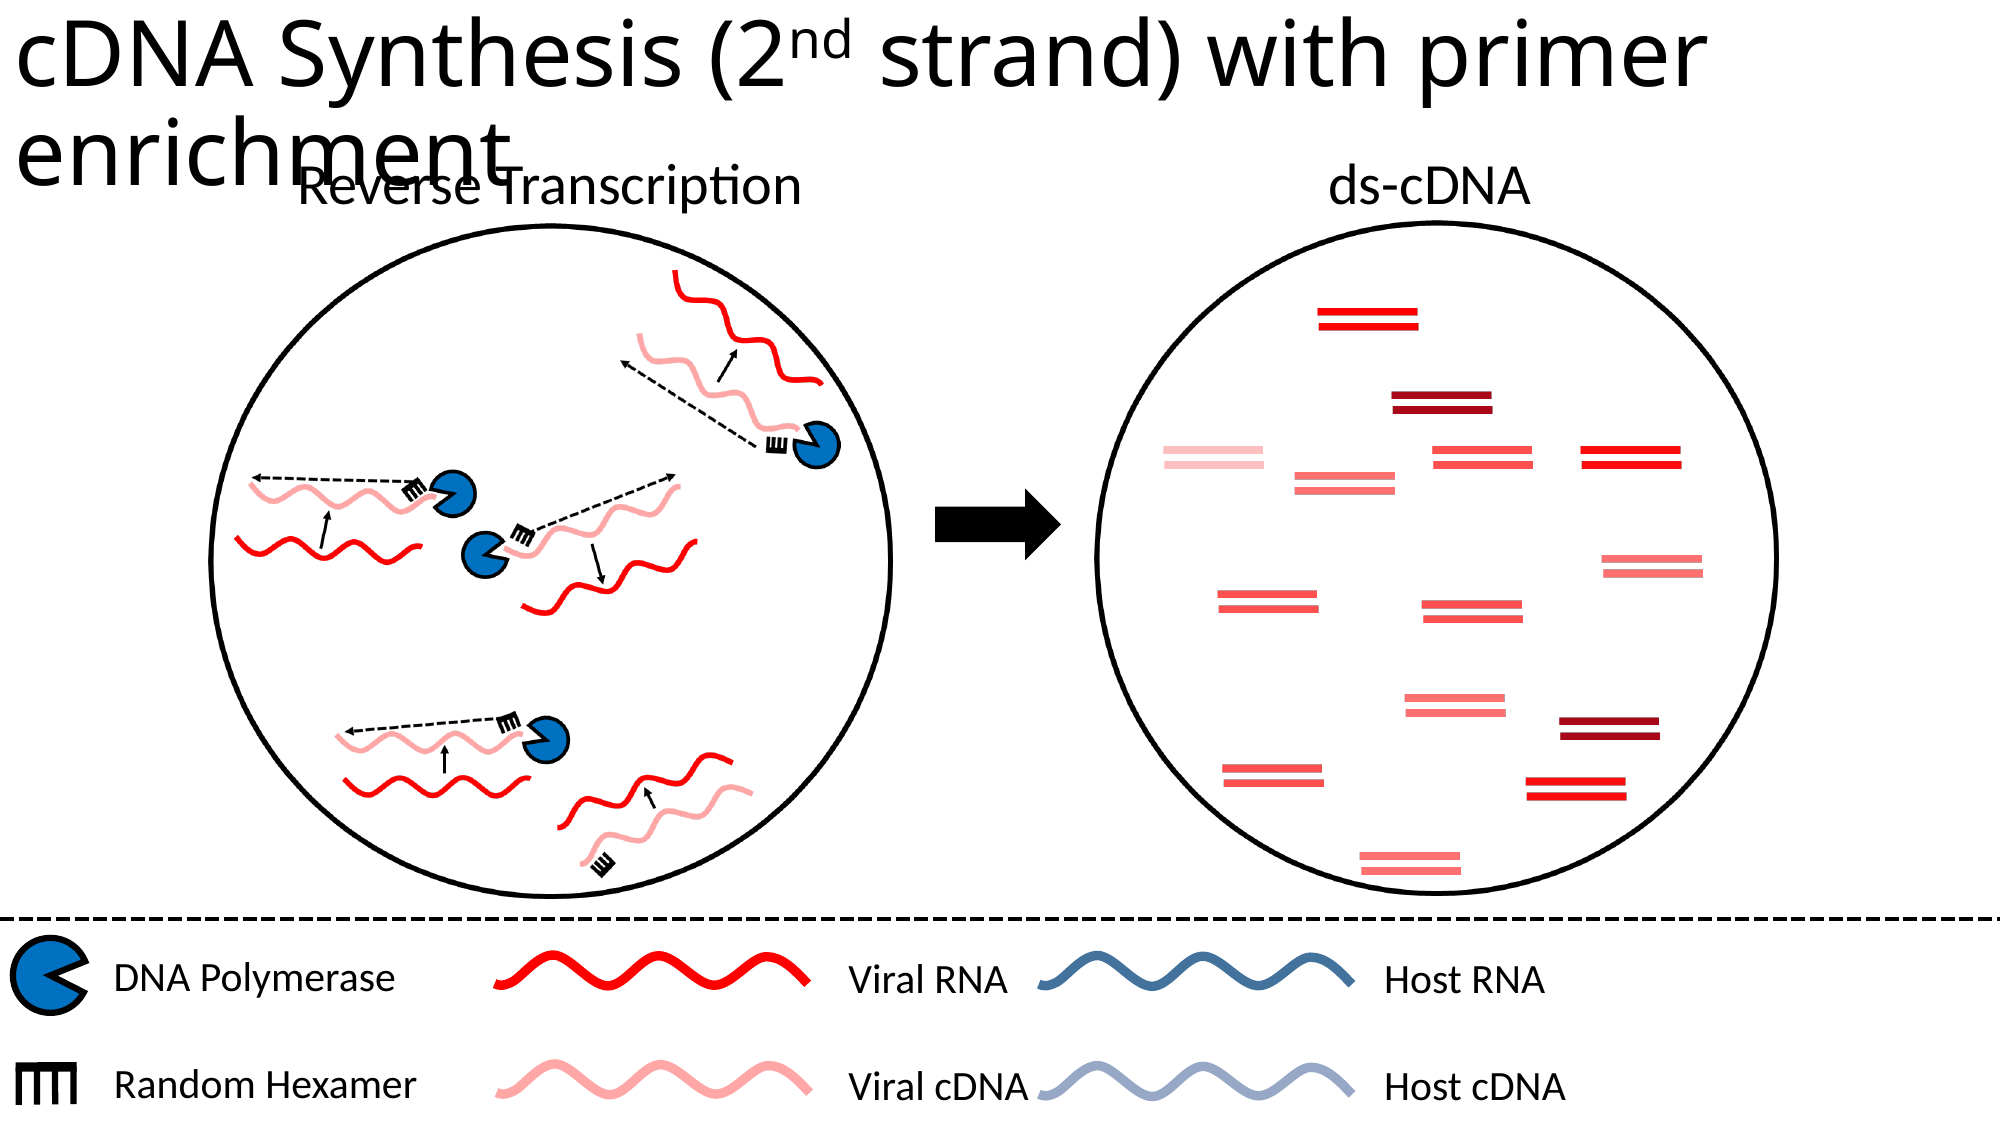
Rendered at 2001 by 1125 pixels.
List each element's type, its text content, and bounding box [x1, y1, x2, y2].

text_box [19, 1059, 82, 1110]
text_box ds-cDNA [1313, 138, 1560, 220]
picture [208, 223, 893, 899]
text_box [935, 488, 1062, 561]
text_box Reverse Transcription [282, 139, 819, 223]
text_box Host cDNA [1369, 1051, 1582, 1117]
picture [1094, 220, 1779, 896]
text_box Viral cDNA [833, 1051, 1044, 1116]
text_box Viral RNA [833, 944, 1024, 1010]
text_box [11, 936, 87, 1014]
text_box DNA Polymerase [98, 942, 412, 1008]
text_box Random Hexamer [99, 1049, 433, 1115]
text_box Host RNA [1369, 944, 1561, 1010]
text_box [494, 954, 809, 987]
text_box [496, 1062, 811, 1096]
text_box [1038, 954, 1353, 988]
text_box cDNA Synthesis (2nd strand) with primer enrichment [0, 0, 2000, 218]
text_box [1038, 1064, 1353, 1098]
